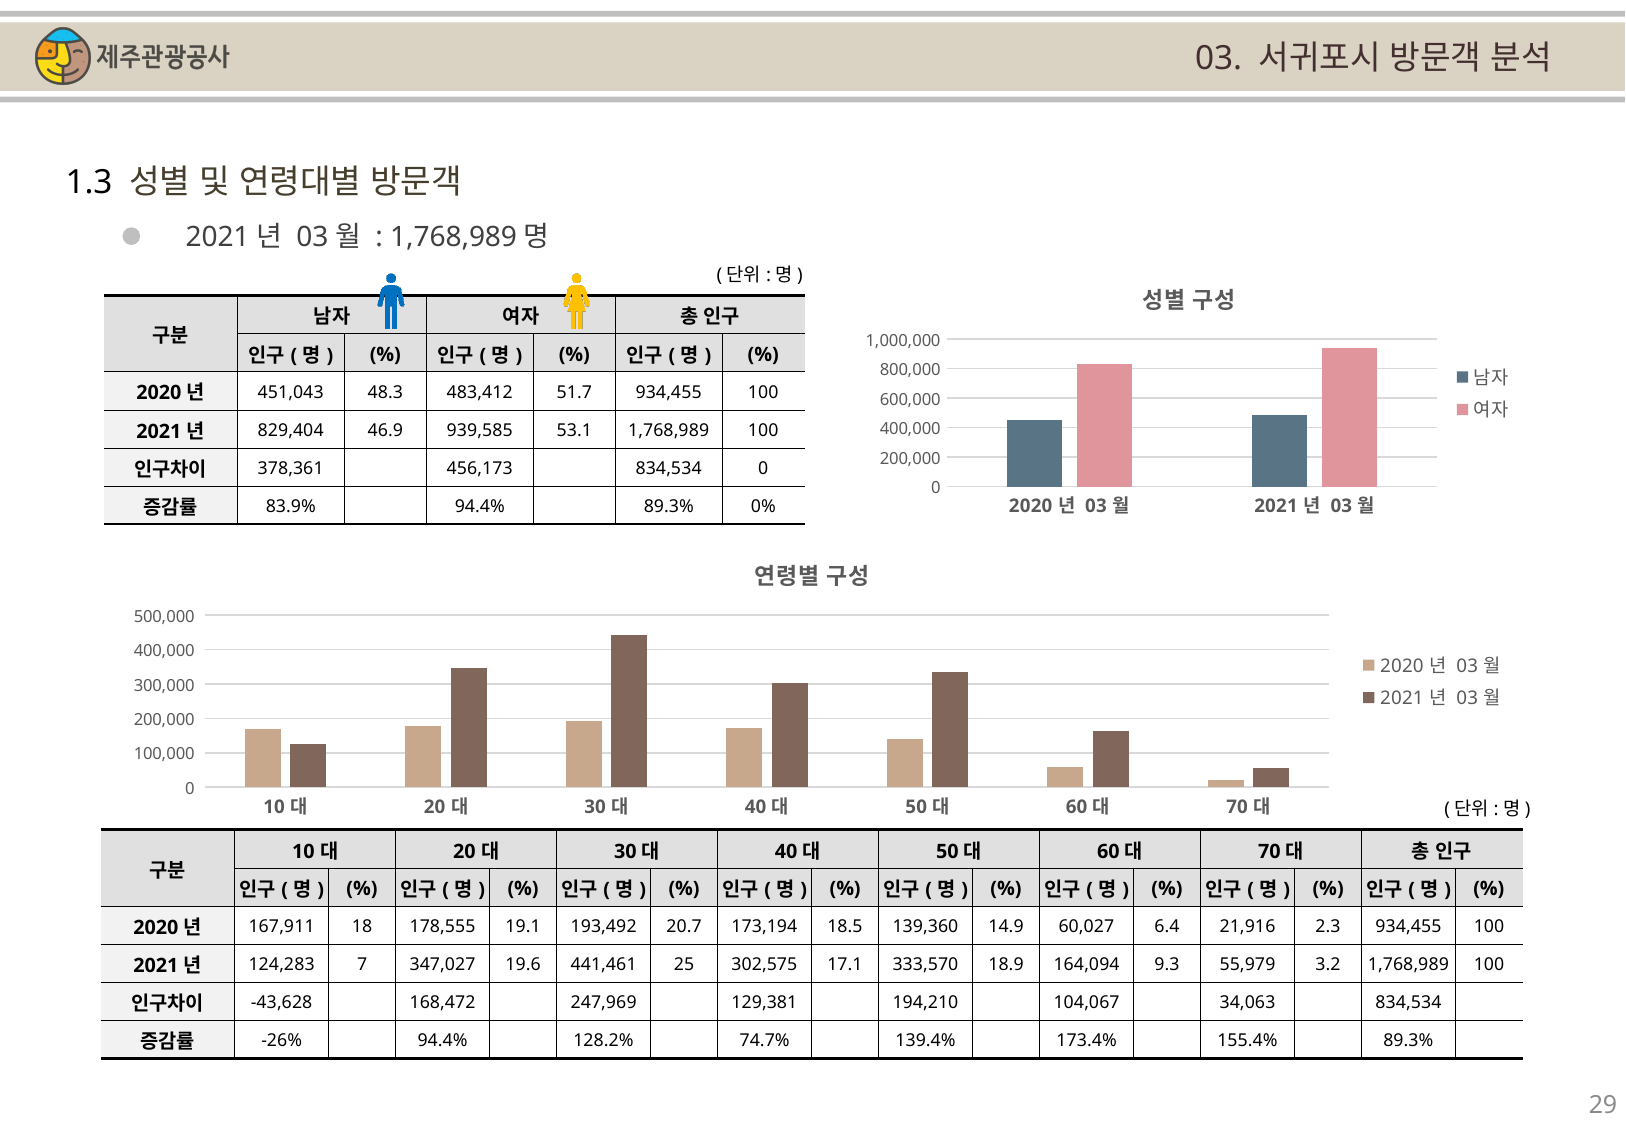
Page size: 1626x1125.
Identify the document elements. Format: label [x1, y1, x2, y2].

table_cell [427, 487, 533, 523]
table_cell [329, 907, 395, 944]
picture [31, 26, 232, 87]
table_cell [345, 372, 426, 410]
table_cell [723, 487, 805, 523]
table_cell [1040, 869, 1133, 906]
table_cell [1134, 983, 1200, 1020]
table_cell [1295, 869, 1361, 906]
table_cell [1134, 945, 1200, 982]
text_box [701, 254, 818, 293]
table_cell [534, 372, 615, 410]
table_cell [534, 334, 615, 371]
chart [852, 262, 1528, 525]
table_cell [345, 334, 426, 371]
table_cell [651, 907, 717, 944]
table_cell [723, 334, 805, 371]
table_cell [1456, 869, 1523, 906]
table_cell [396, 983, 489, 1020]
table_cell [1201, 945, 1294, 982]
table_cell [1201, 1021, 1294, 1057]
chart [105, 537, 1520, 826]
table_cell [557, 983, 650, 1020]
table_cell [101, 907, 234, 944]
table_cell [616, 487, 722, 523]
table_header [396, 831, 556, 868]
table_cell [238, 487, 344, 523]
table_cell [718, 983, 811, 1020]
table_cell [329, 983, 395, 1020]
table_cell [101, 983, 234, 1020]
table_cell [104, 487, 237, 523]
text_box [121, 226, 141, 246]
table_cell [973, 983, 1039, 1020]
table_cell [651, 945, 717, 982]
picture [361, 271, 420, 330]
table_cell [718, 1021, 811, 1057]
table_cell [534, 411, 615, 448]
table_cell [651, 869, 717, 906]
table_cell [973, 945, 1039, 982]
table_cell [973, 1021, 1039, 1057]
table_cell [490, 907, 556, 944]
table_cell [812, 869, 878, 906]
table_cell [1456, 945, 1523, 982]
table_cell [879, 907, 972, 944]
table_header [1362, 831, 1523, 868]
table_cell [396, 1021, 489, 1057]
table_cell [329, 869, 395, 906]
table_cell [812, 945, 878, 982]
table_cell [1295, 907, 1361, 944]
table_header [879, 831, 1039, 868]
table_cell [345, 487, 426, 523]
table_cell [238, 372, 344, 410]
table_cell [104, 411, 237, 448]
table_cell [1362, 1021, 1455, 1057]
table_cell [718, 945, 811, 982]
table_cell [812, 1021, 878, 1057]
table_cell [879, 945, 972, 982]
table_cell [1295, 945, 1361, 982]
table_cell [879, 869, 972, 906]
table_cell [651, 1021, 717, 1057]
table_cell [1134, 907, 1200, 944]
table_cell [616, 372, 722, 410]
table_cell [1456, 1021, 1523, 1057]
table_cell [1134, 869, 1200, 906]
table_cell [1456, 983, 1523, 1020]
table_cell [104, 372, 237, 410]
table_cell [396, 907, 489, 944]
table_cell [718, 869, 811, 906]
table_cell [973, 869, 1039, 906]
table_header [238, 297, 426, 333]
table_header [101, 831, 234, 906]
table_cell [101, 945, 234, 982]
table_header [616, 297, 805, 333]
table_header [1040, 831, 1200, 868]
table_cell [238, 449, 344, 486]
table_cell [1362, 869, 1455, 906]
table_cell [490, 983, 556, 1020]
table_cell [1295, 1021, 1361, 1057]
table_cell [534, 449, 615, 486]
table_cell [235, 869, 328, 906]
table_cell [490, 869, 556, 906]
table_cell [235, 907, 328, 944]
table_cell [616, 334, 722, 371]
table_cell [490, 1021, 556, 1057]
table_cell [723, 411, 805, 448]
table_cell [1362, 983, 1455, 1020]
slide_number [1251, 1063, 1618, 1123]
table_cell [812, 983, 878, 1020]
table_cell [1201, 983, 1294, 1020]
table_header [235, 831, 395, 868]
table_header [427, 297, 615, 333]
text_box [1429, 789, 1546, 827]
table_cell [718, 907, 811, 944]
table_cell [329, 945, 395, 982]
table_cell [238, 411, 344, 448]
table_cell [396, 869, 489, 906]
table_cell [1201, 907, 1294, 944]
table_cell [238, 334, 344, 371]
table_cell [101, 1021, 234, 1057]
picture [547, 271, 605, 330]
table_cell [235, 945, 328, 982]
table_cell [1040, 945, 1133, 982]
table_cell [973, 907, 1039, 944]
table_header [557, 831, 717, 868]
table_cell [235, 1021, 328, 1057]
table_cell [1295, 983, 1361, 1020]
table_cell [1040, 907, 1133, 944]
table_header [104, 297, 237, 371]
text_box [170, 210, 565, 260]
table_cell [812, 907, 878, 944]
table_cell [490, 945, 556, 982]
table_cell [1134, 1021, 1200, 1057]
table_cell [616, 411, 722, 448]
table_cell [329, 1021, 395, 1057]
table_cell [396, 945, 489, 982]
table_cell [879, 983, 972, 1020]
table_cell [1456, 907, 1523, 944]
table_cell [557, 907, 650, 944]
table_cell [557, 945, 650, 982]
table_cell [345, 449, 426, 486]
table_cell [345, 411, 426, 448]
table_cell [723, 449, 805, 486]
table_cell [235, 983, 328, 1020]
table_cell [104, 449, 237, 486]
table_cell [879, 1021, 972, 1057]
table_cell [616, 449, 722, 486]
text_box [50, 152, 1144, 208]
text_box [1042, 28, 1595, 84]
table_cell [1040, 983, 1133, 1020]
table_cell [427, 372, 533, 410]
table_cell [534, 487, 615, 523]
table_cell [651, 983, 717, 1020]
table_cell [1201, 869, 1294, 906]
table_cell [427, 449, 533, 486]
table_cell [557, 869, 650, 906]
table_cell [1040, 1021, 1133, 1057]
table_cell [557, 1021, 650, 1057]
table_cell [427, 334, 533, 371]
table_cell [723, 372, 805, 410]
table_cell [427, 411, 533, 448]
table_header [718, 831, 878, 868]
table_cell [1362, 945, 1455, 982]
table_cell [1362, 907, 1455, 944]
table_header [1201, 831, 1361, 868]
